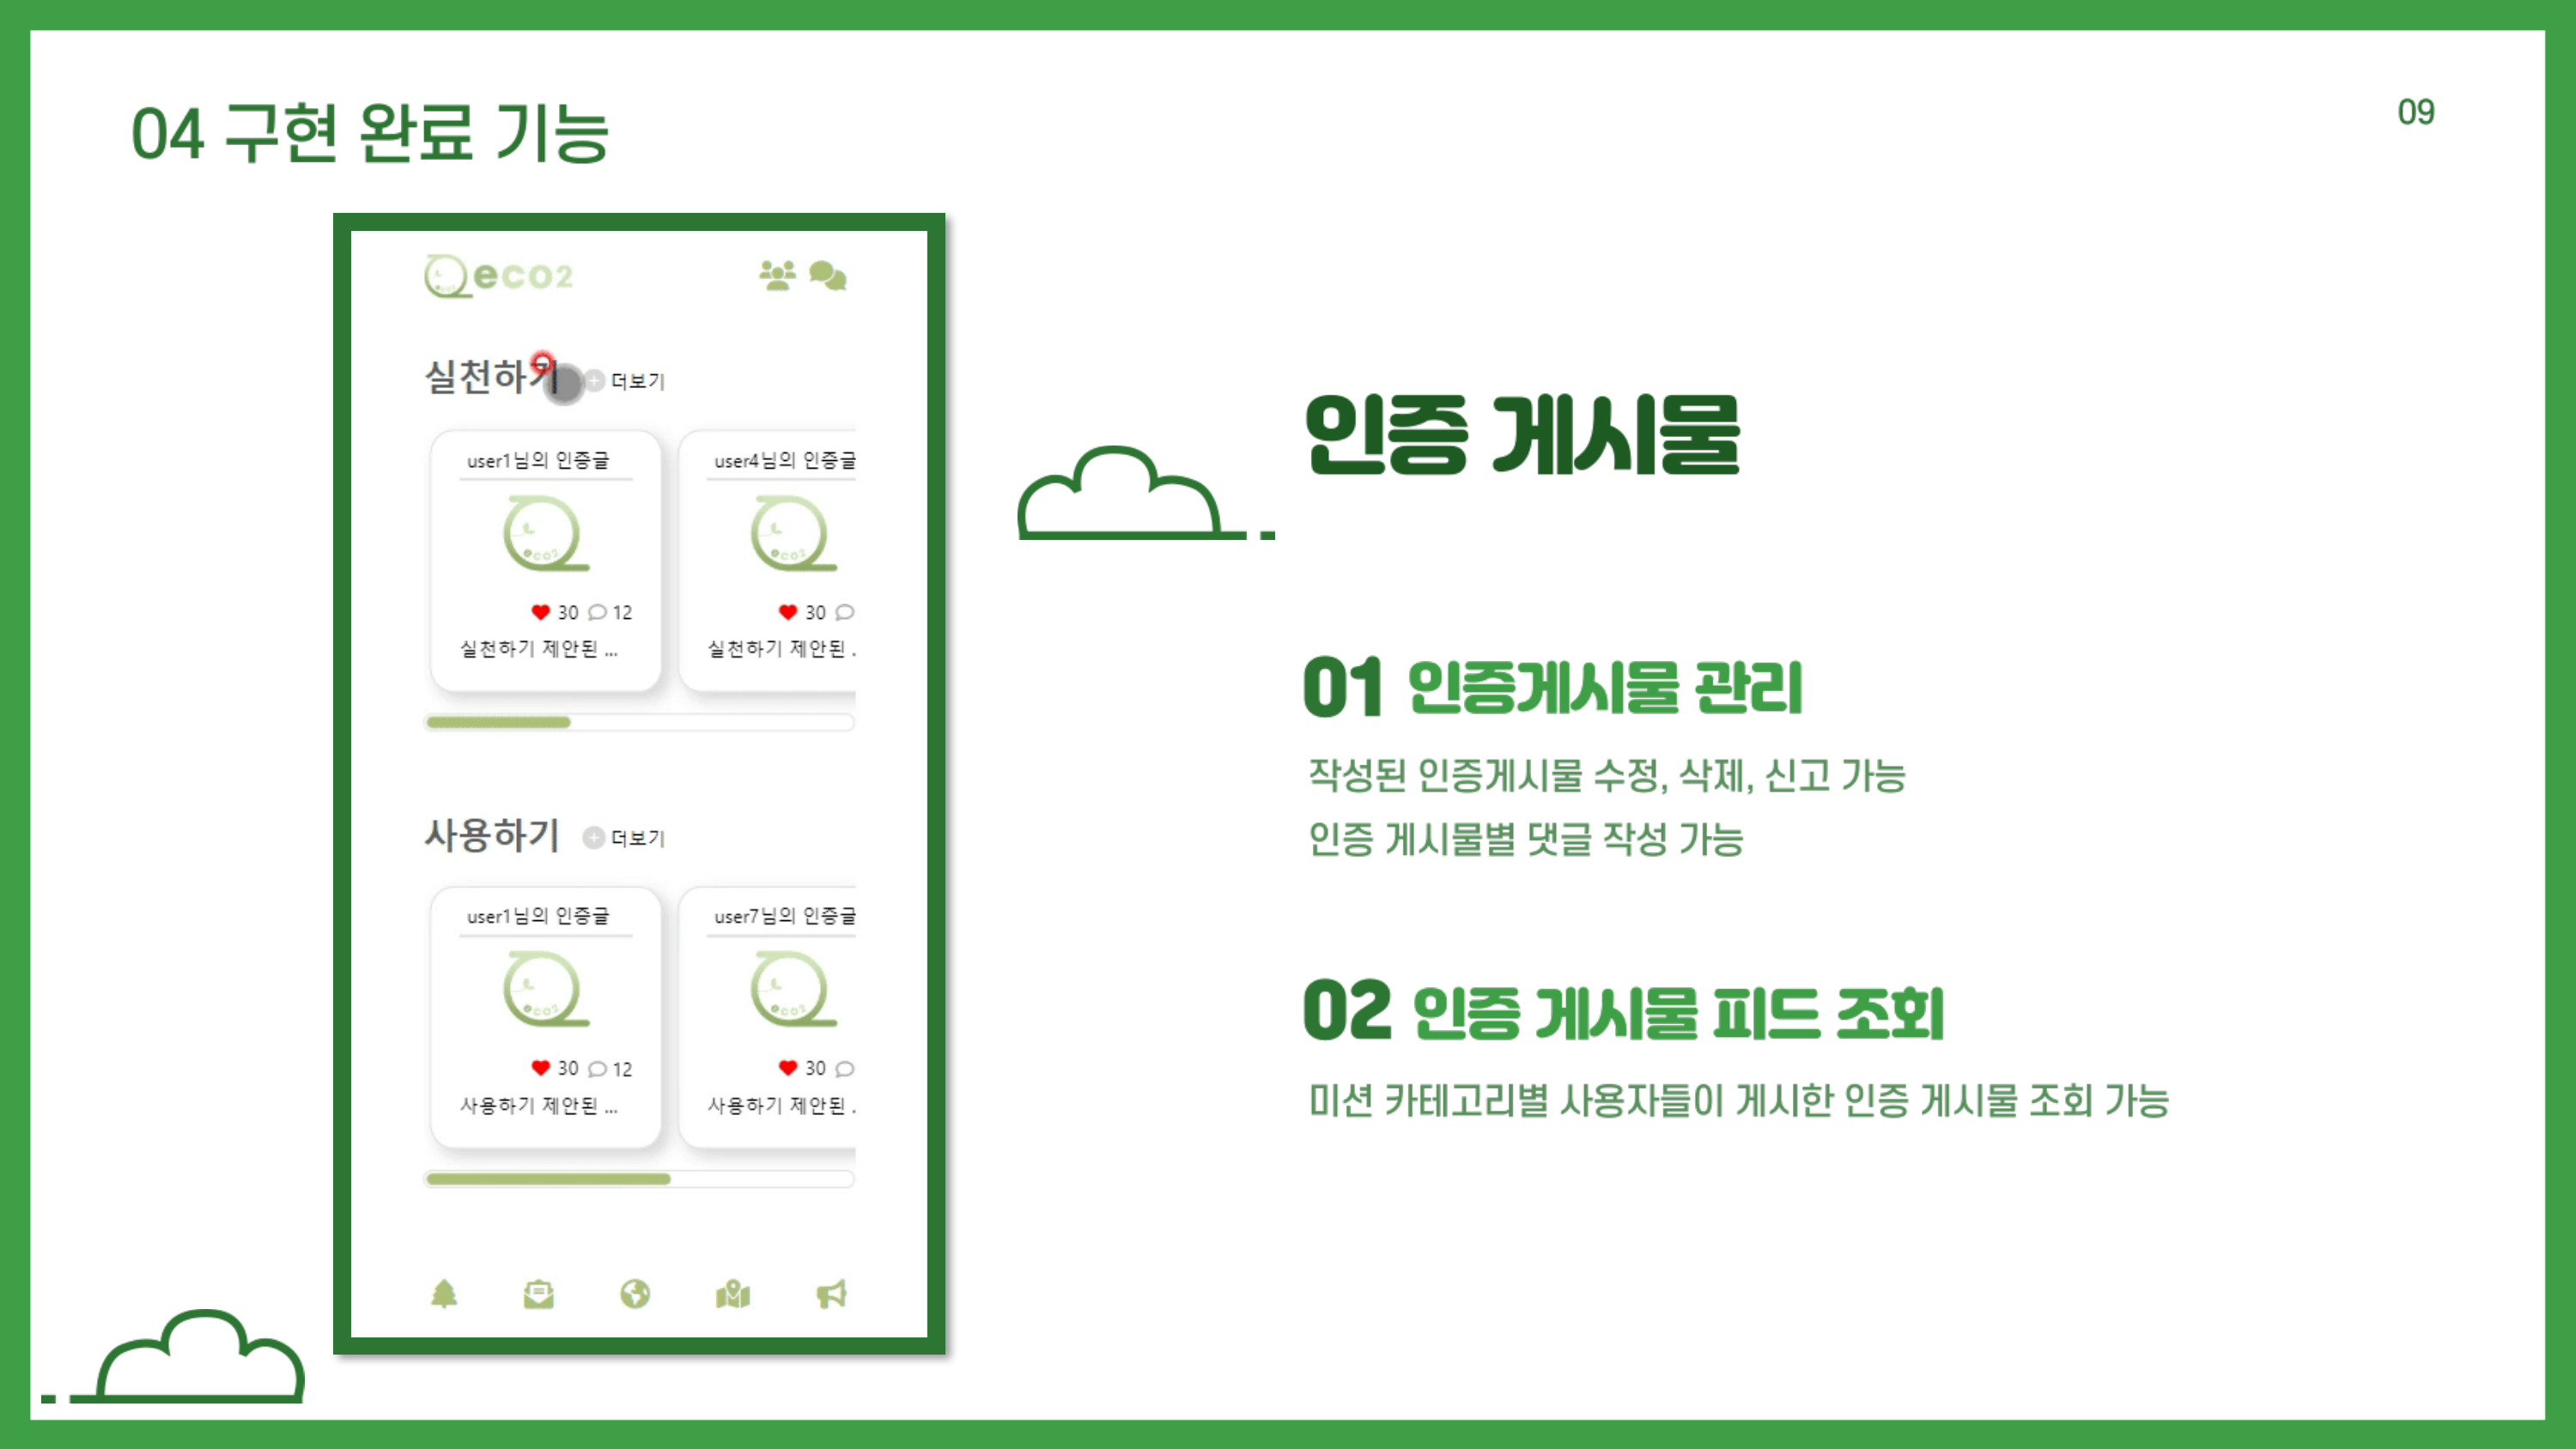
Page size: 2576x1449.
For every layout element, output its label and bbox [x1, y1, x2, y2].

picture [120, 81, 639, 194]
picture [1290, 625, 1923, 876]
picture [1290, 948, 2188, 1136]
picture [350, 230, 928, 1337]
picture [2391, 84, 2450, 151]
picture [1288, 363, 1781, 514]
text_box [1017, 446, 1276, 541]
text_box [41, 1309, 305, 1404]
text_box [0, 0, 2576, 1449]
